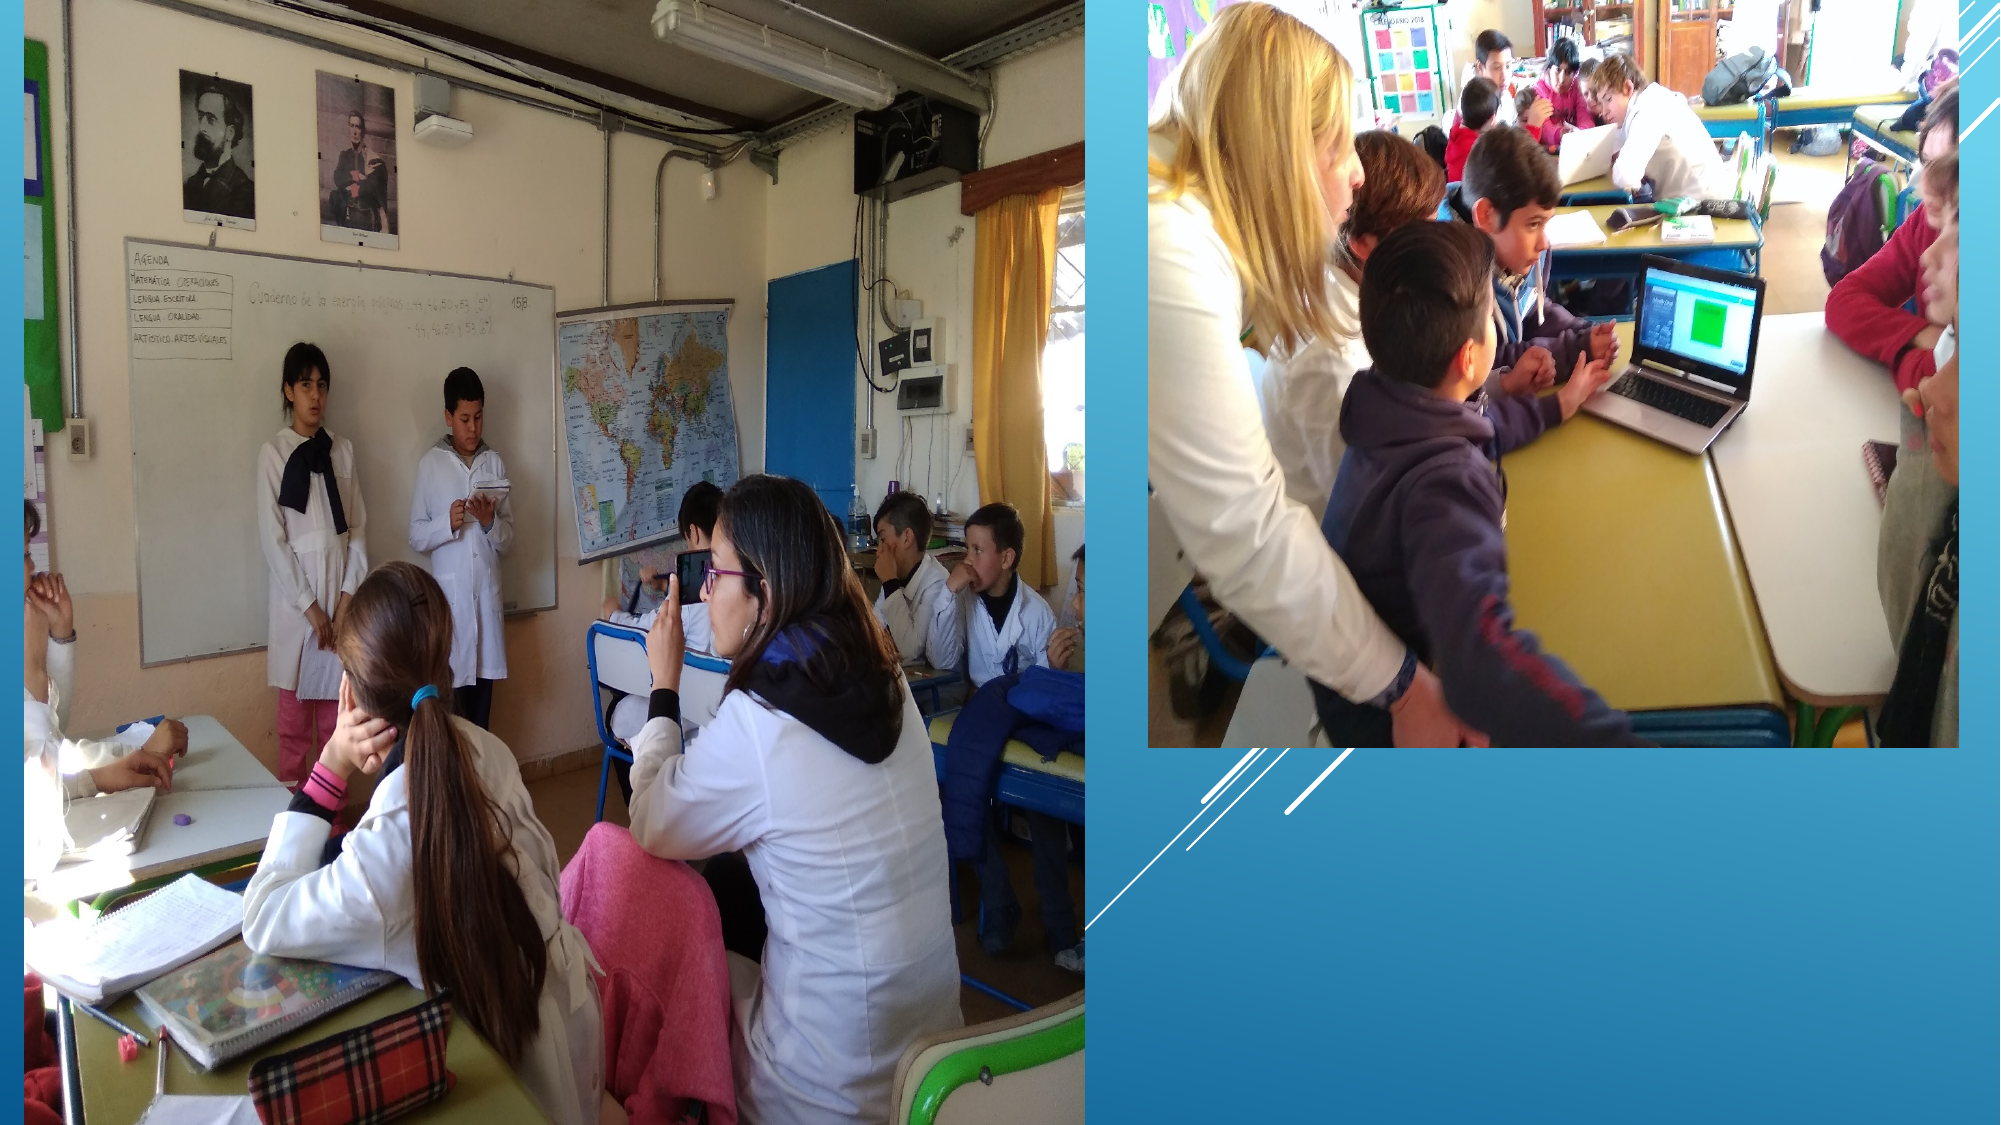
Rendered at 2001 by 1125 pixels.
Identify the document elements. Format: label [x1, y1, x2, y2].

picture [24, 0, 1085, 1125]
picture [1148, 0, 1959, 748]
